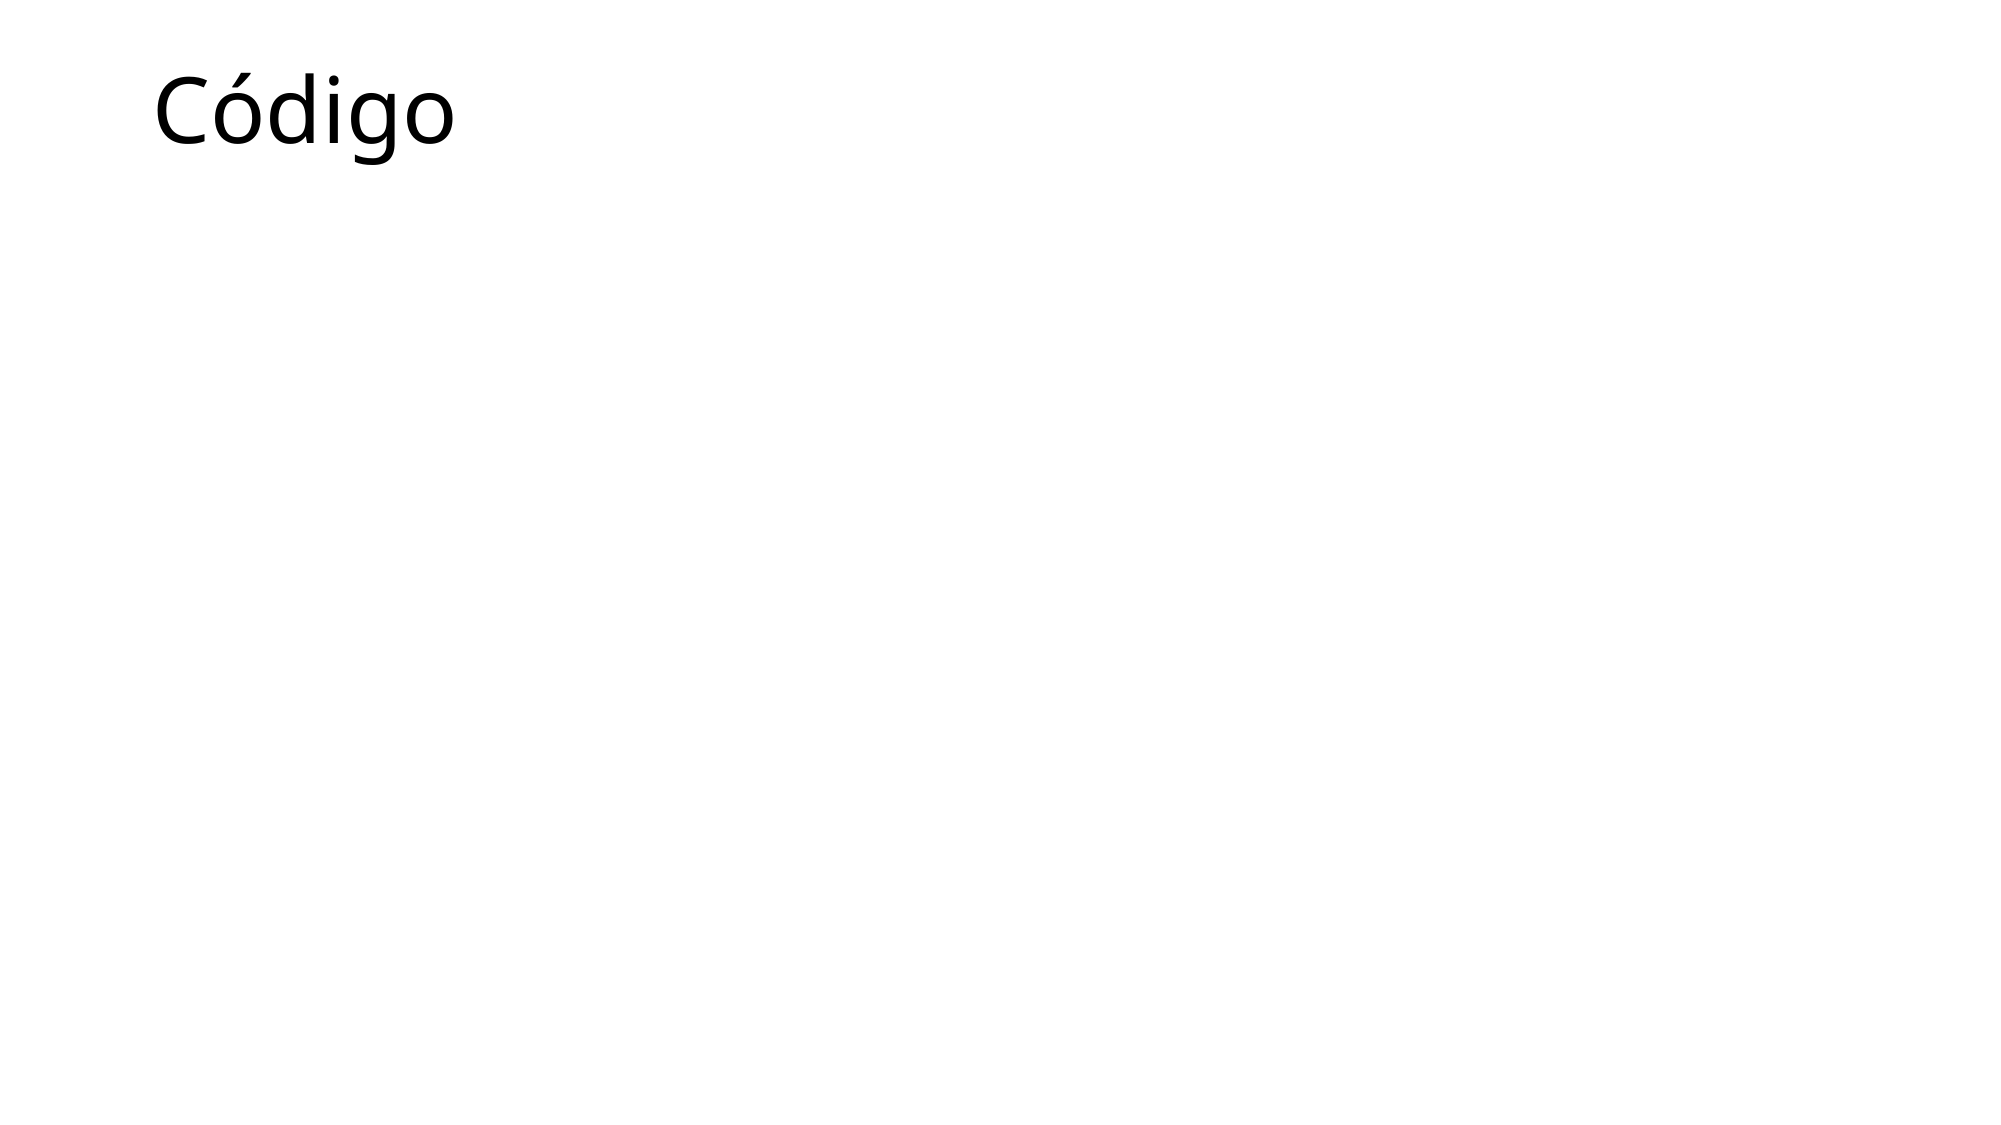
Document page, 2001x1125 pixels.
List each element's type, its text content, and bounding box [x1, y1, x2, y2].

title Código [137, 59, 1863, 278]
